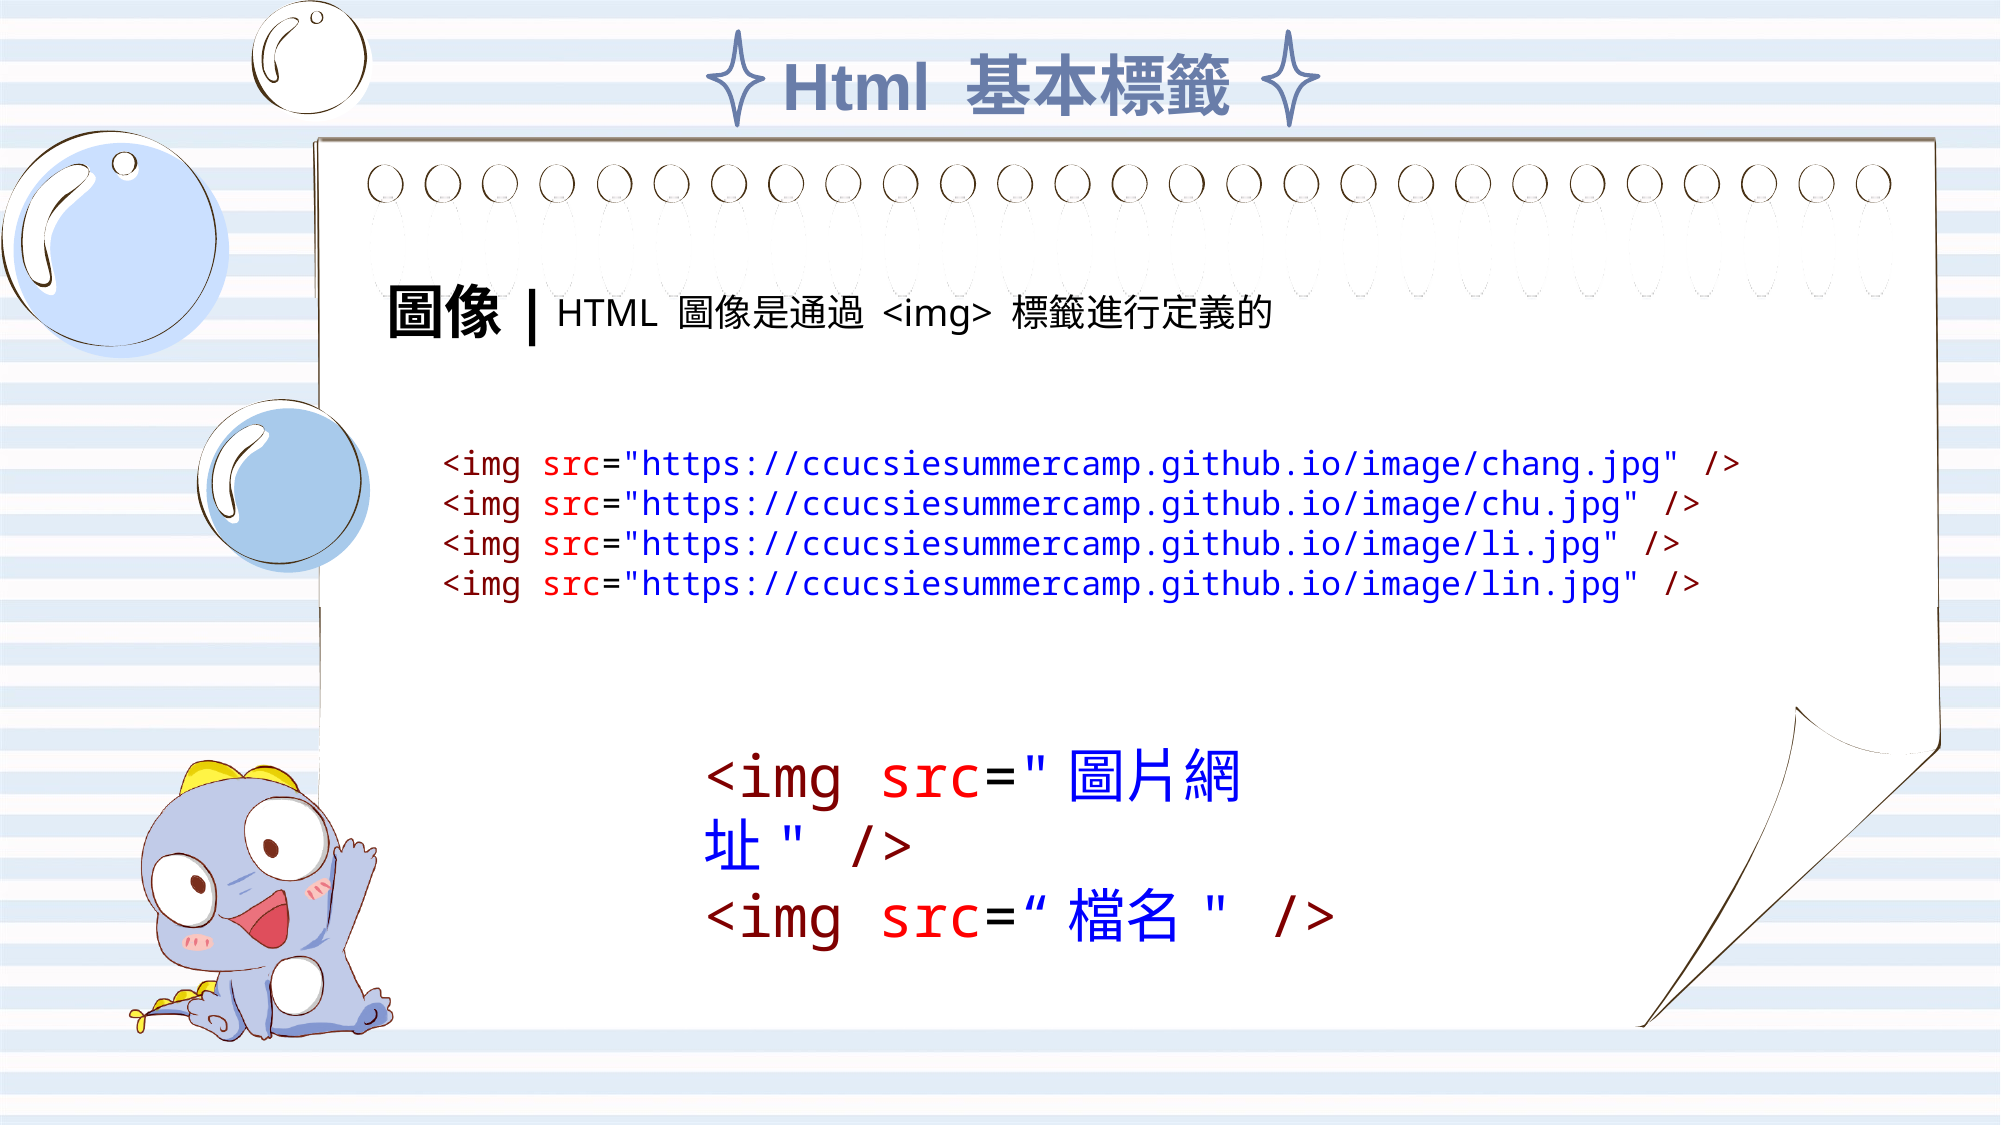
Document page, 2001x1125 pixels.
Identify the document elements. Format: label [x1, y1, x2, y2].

picture [0, 0, 2001, 1125]
text_box [0, 0, 1942, 1028]
